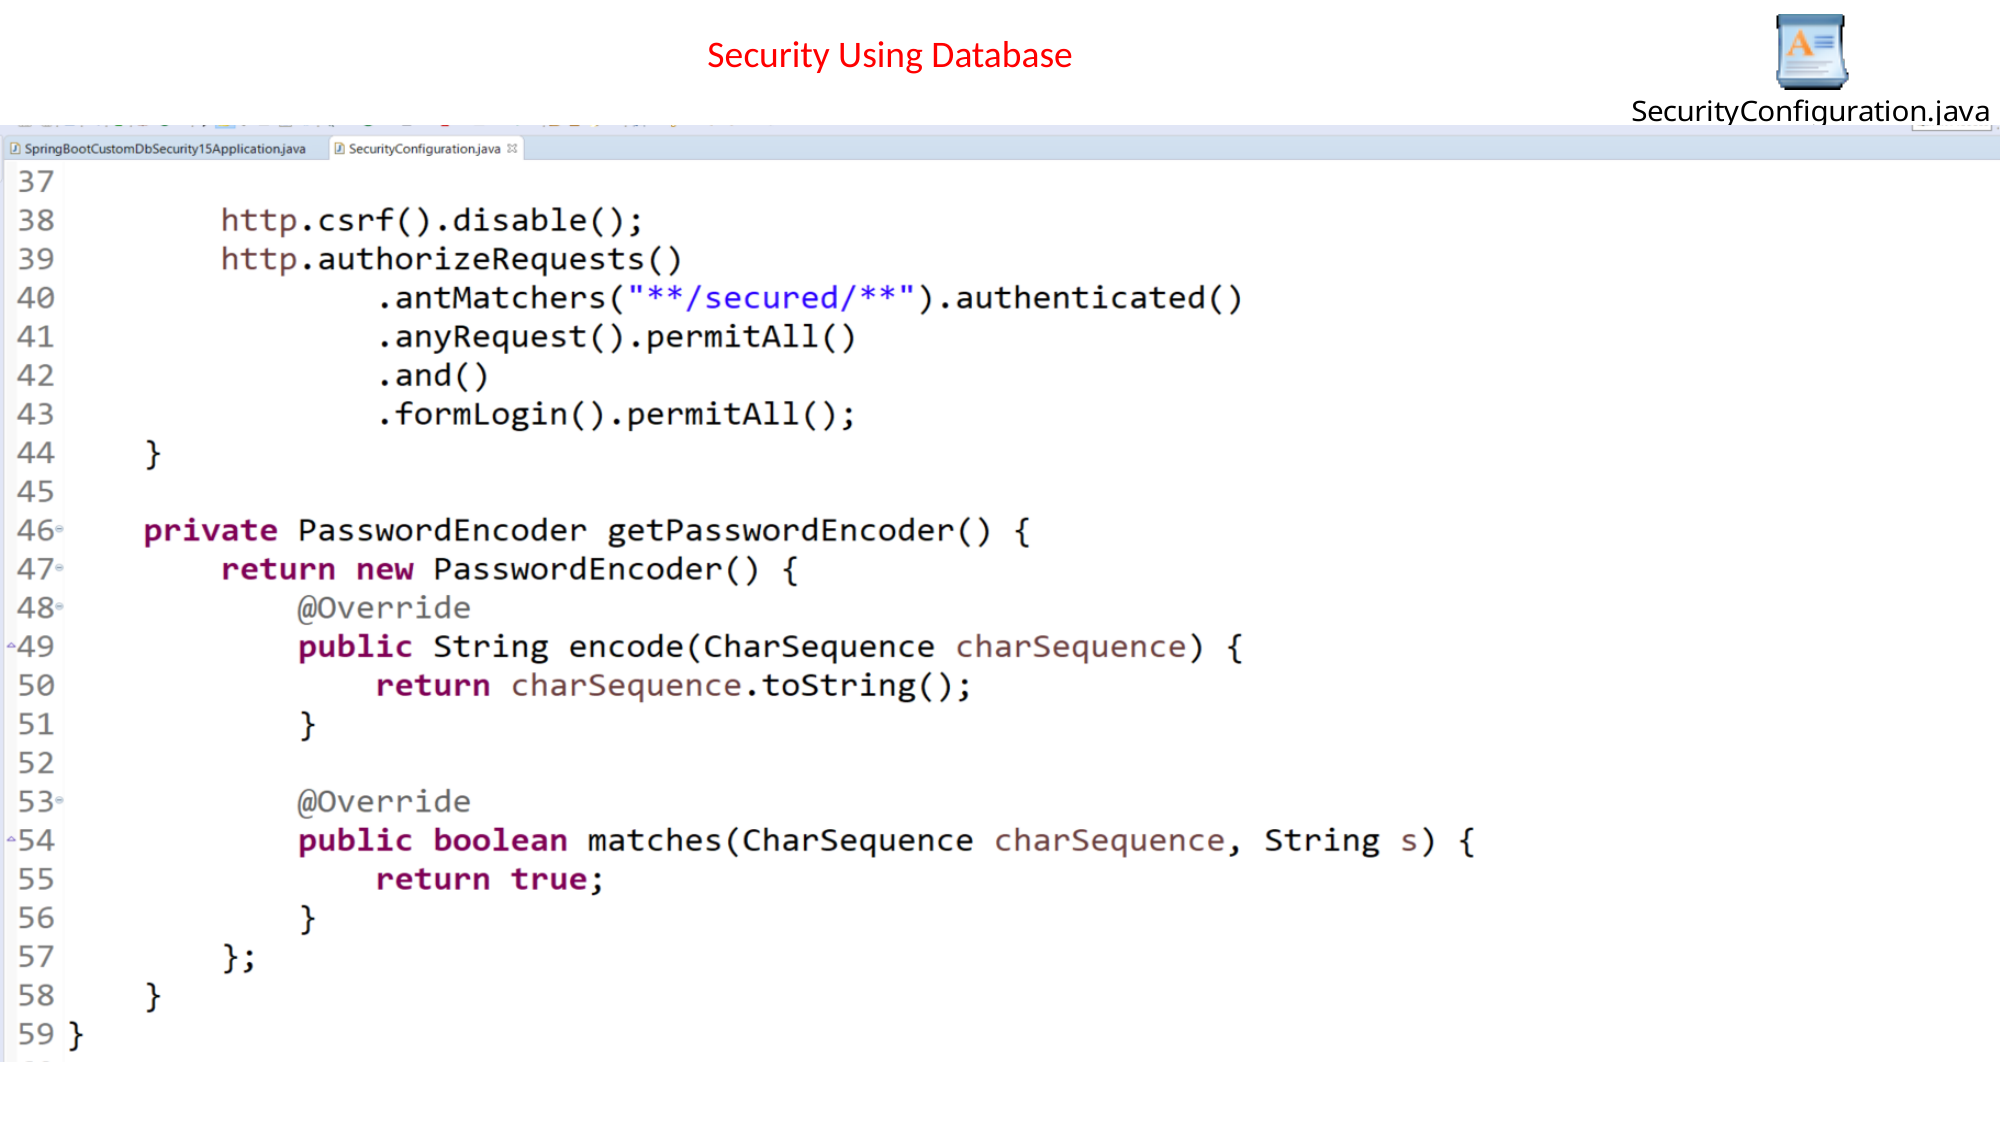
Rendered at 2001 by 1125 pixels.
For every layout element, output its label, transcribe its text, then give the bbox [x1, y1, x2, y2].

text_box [1597, 14, 2000, 125]
picture [0, 125, 2000, 1062]
text_box Security Using Database [368, 16, 1413, 88]
